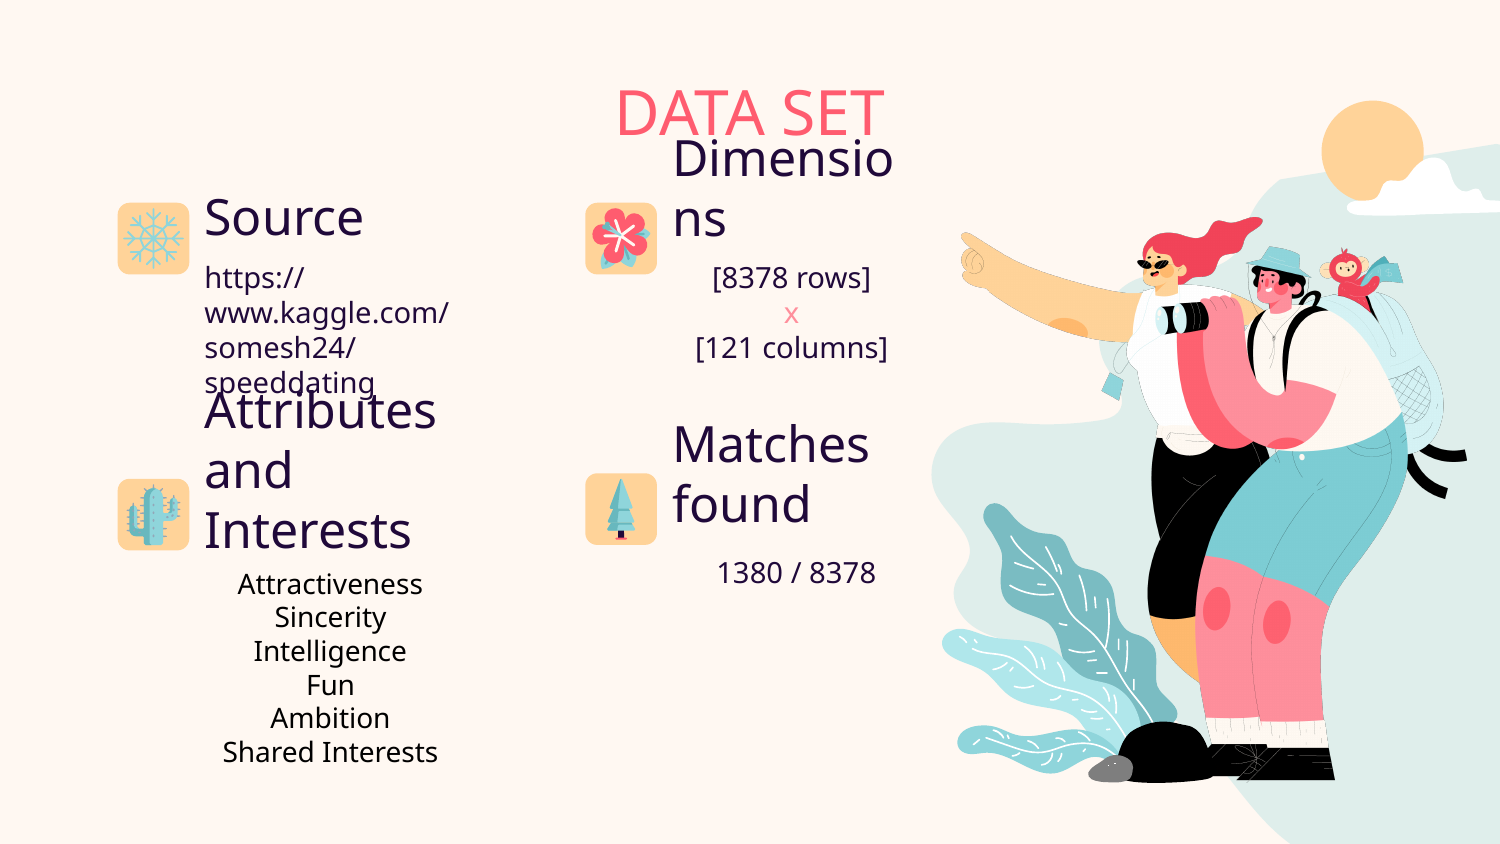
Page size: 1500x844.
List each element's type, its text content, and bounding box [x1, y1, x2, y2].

picture [960, 217, 1467, 784]
title Source [189, 165, 446, 261]
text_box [126, 483, 181, 546]
subtitle [8378 rows] x [121 columns] [650, 244, 933, 376]
subtitle 1380 / 8378 [701, 548, 935, 684]
title Attributes and Interests [189, 478, 517, 574]
text_box [1321, 100, 1424, 200]
text_box [117, 478, 190, 549]
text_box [606, 478, 636, 540]
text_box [591, 207, 651, 270]
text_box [940, 502, 1224, 784]
text_box [118, 202, 190, 266]
title Matches found [657, 453, 955, 548]
subtitle https://www.kaggle.com/somesh24/speeddating [189, 244, 488, 388]
text_box [1346, 157, 1500, 216]
title Dimensions [657, 166, 931, 244]
subtitle Attractiveness Sincerity Intelligence Fun Ambition Shared Interests [189, 574, 472, 695]
text_box [585, 473, 657, 545]
text_box [585, 202, 657, 269]
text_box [122, 207, 185, 270]
title DATA SET [165, 58, 1335, 154]
